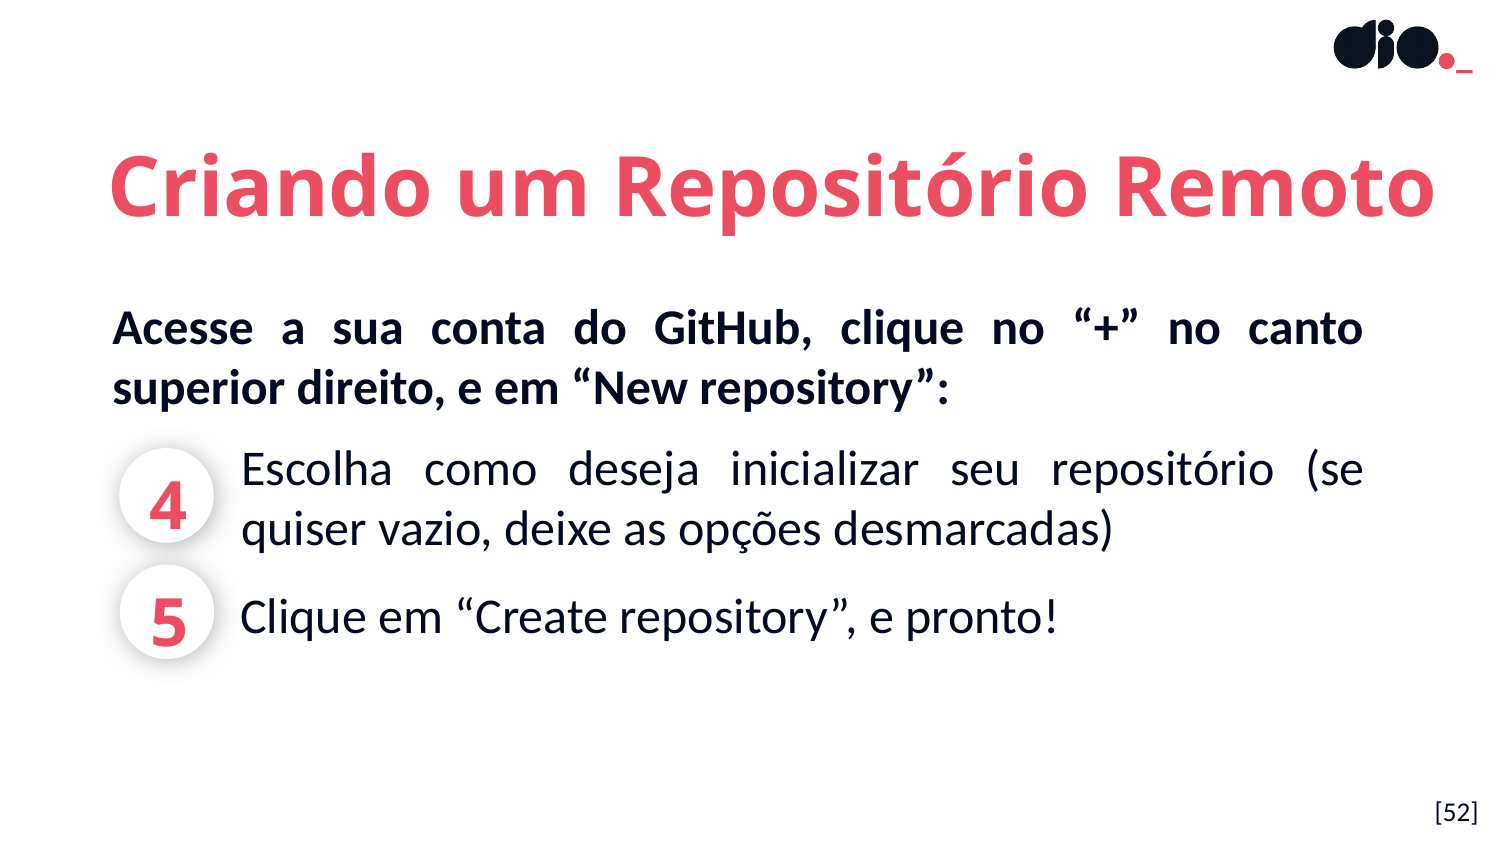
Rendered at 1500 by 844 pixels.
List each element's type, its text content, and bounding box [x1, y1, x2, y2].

text_box Clique em “Create repository”, e pronto! [219, 573, 1380, 654]
picture [1333, 19, 1473, 74]
text_box Acesse a sua conta do GitHub, clique no “+” no canto superior direito, e em “New repository”: [85, 287, 1380, 423]
text_box Criando um Repositório Remoto [92, 106, 1469, 245]
slide_number [52] [1403, 779, 1494, 844]
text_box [118, 447, 214, 543]
text_box Escolha como deseja inicializar seu repositório (se quiser vazio, deixe as opções desmarcadas) [220, 455, 1381, 536]
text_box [119, 564, 215, 660]
